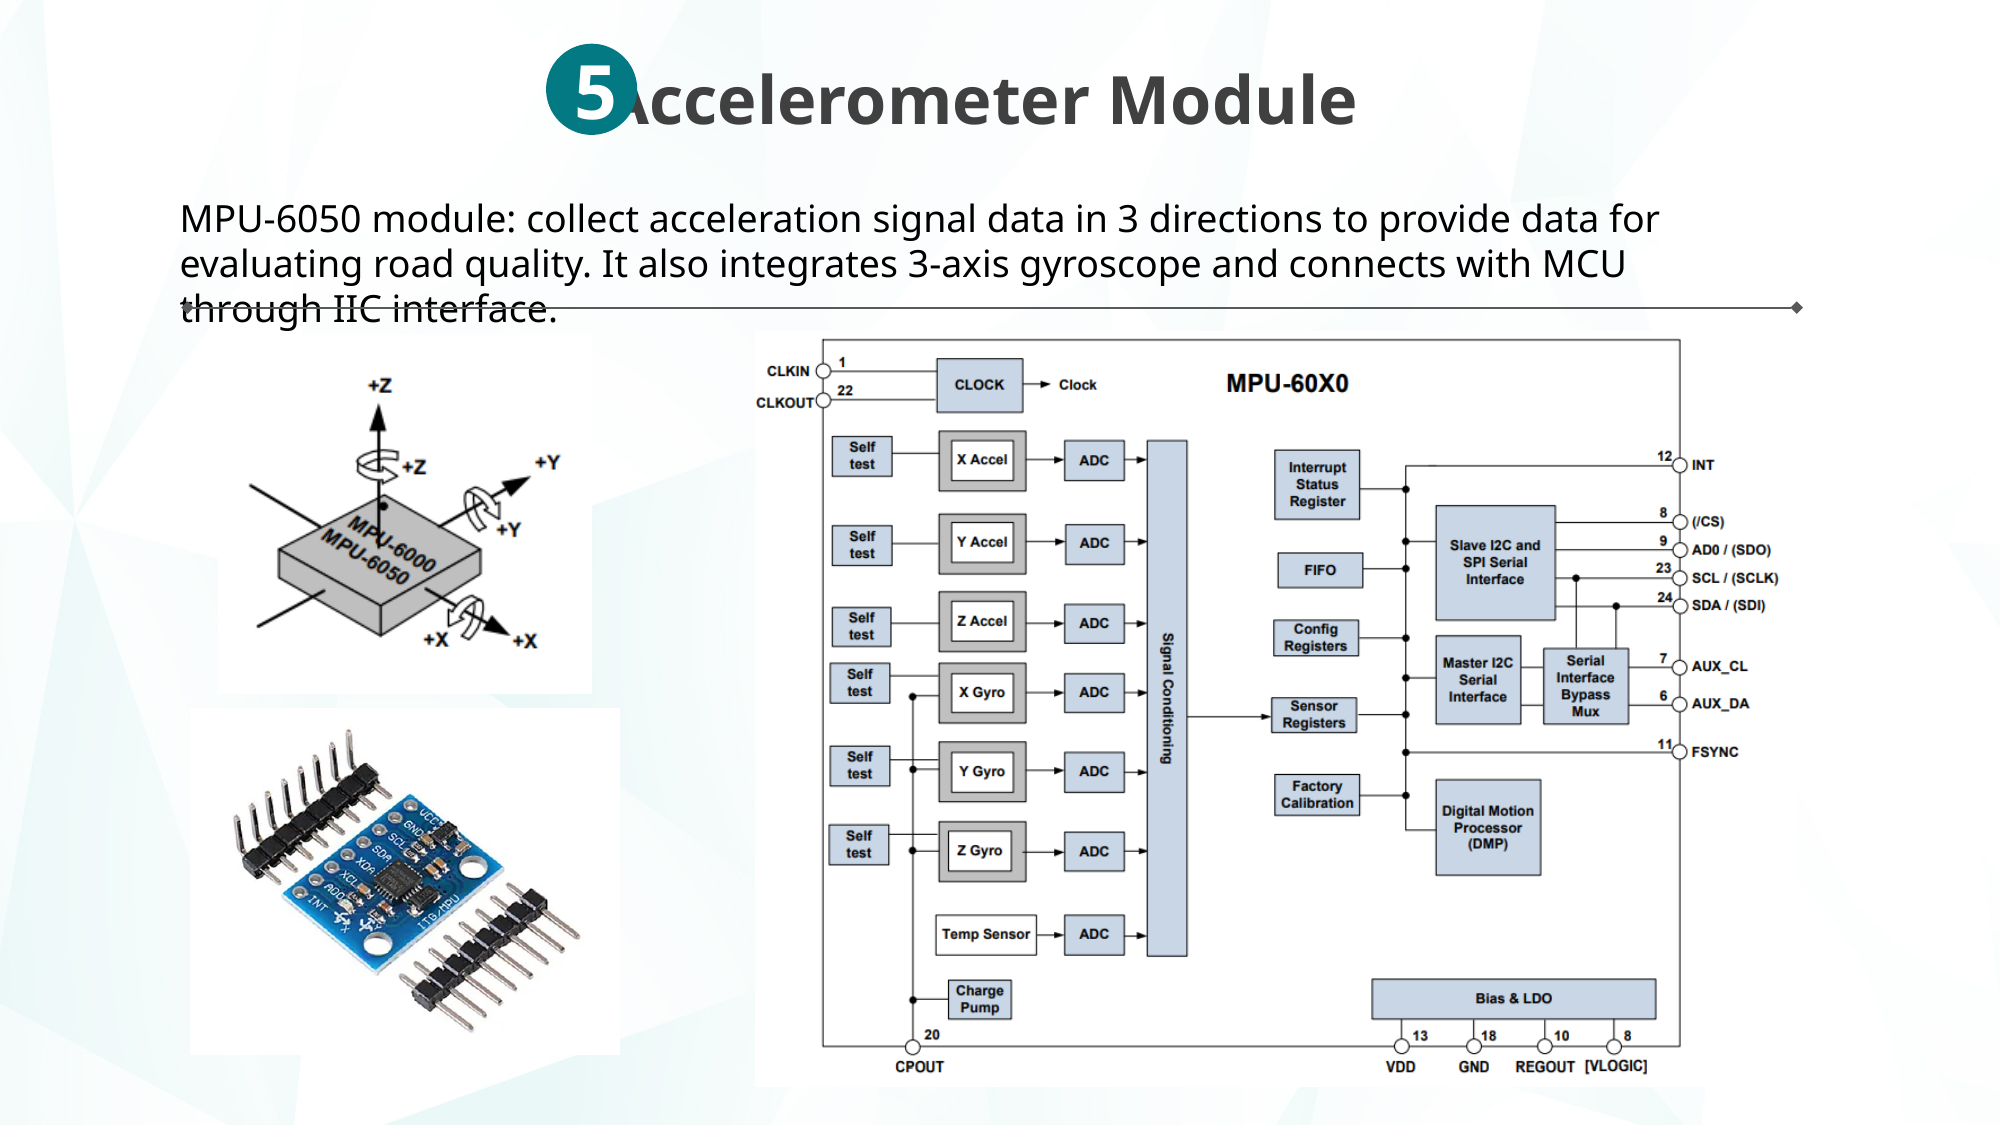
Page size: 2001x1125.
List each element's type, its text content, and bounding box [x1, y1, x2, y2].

picture [0, 0, 2000, 1125]
text_box 5 [545, 42, 639, 136]
text_box MPU-6050 module: collect acceleration signal data in 3 directions to provide data for evaluating road quality. It also integrates 3-axis gyroscope and connects with MCU through IIC interface. [164, 187, 1797, 338]
text_box Accelerometer Module [492, 59, 1470, 147]
